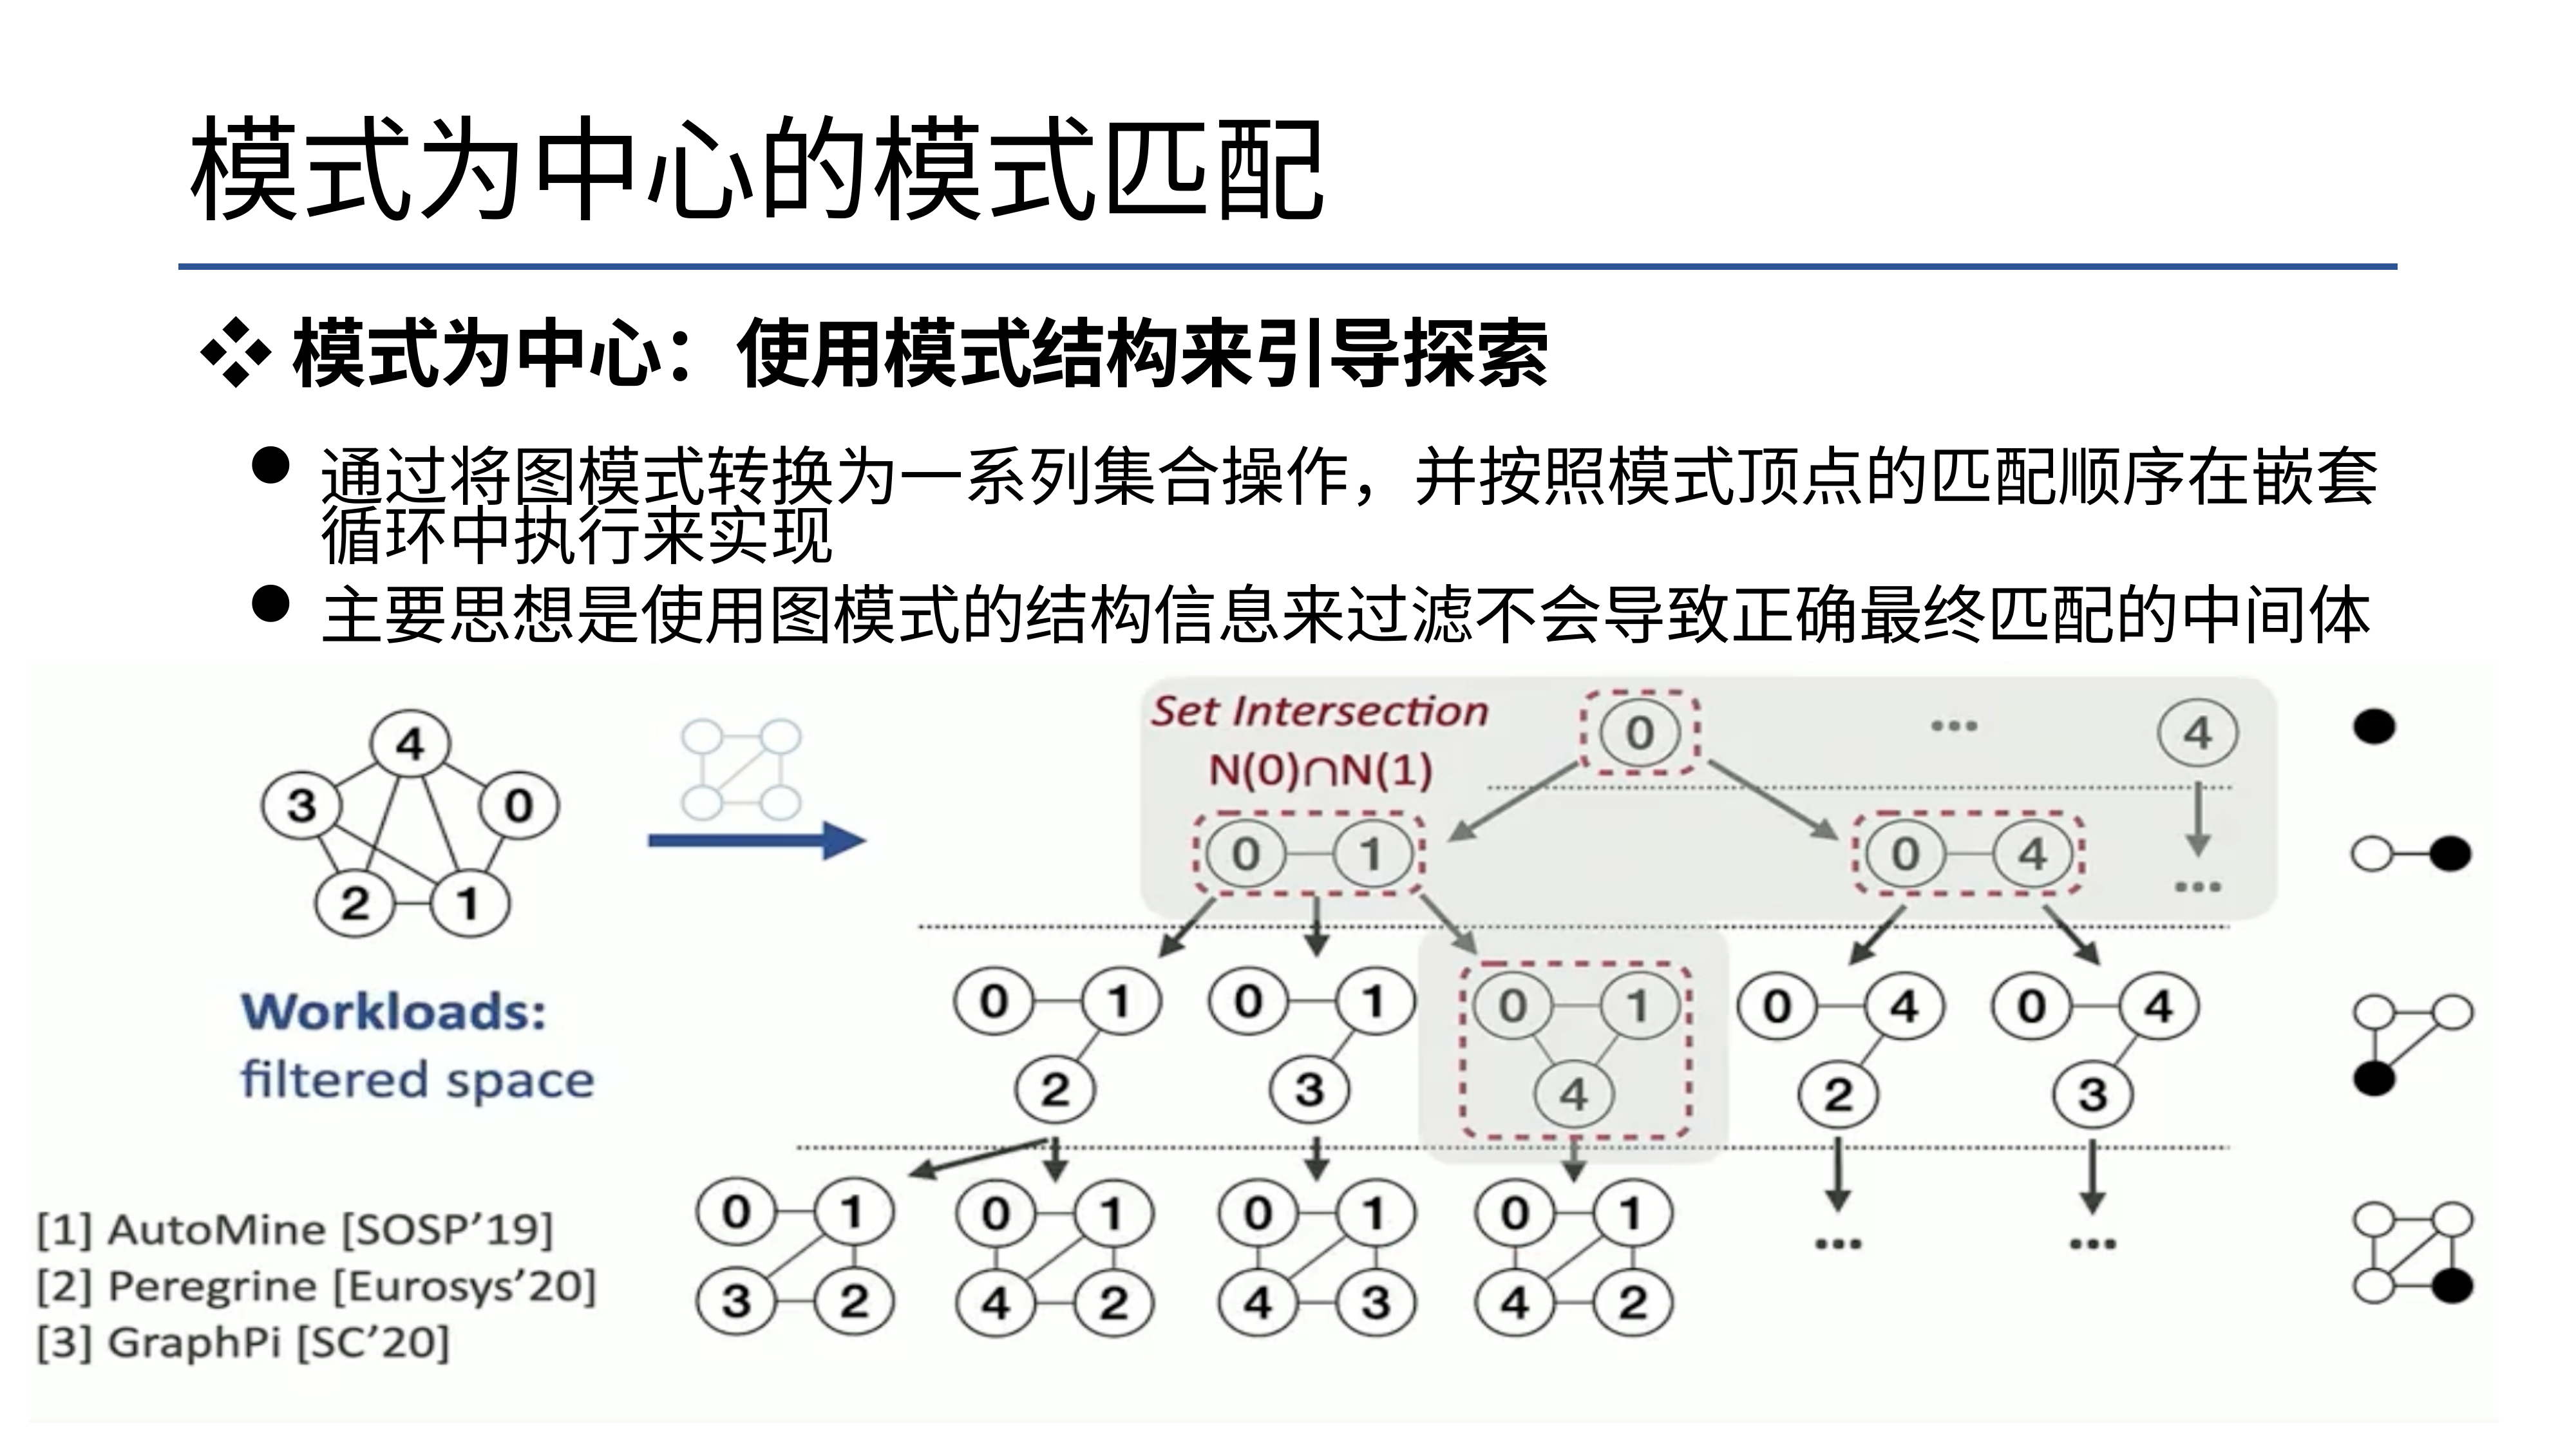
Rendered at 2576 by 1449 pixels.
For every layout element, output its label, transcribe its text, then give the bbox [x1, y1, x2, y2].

text_box 模式为中心的模式匹配 [185, 126, 1809, 233]
picture [28, 661, 2499, 1423]
text_box ❖模式为中心：使用模式结构来引导探索 通过将图模式转换为一系列集合操作，并按照模式顶点的匹配顺序在嵌套循环中执行来实现 主要思想是使用图模式的结构信息来过滤不会导致正确最终匹配的中间体 [197, 317, 2382, 602]
